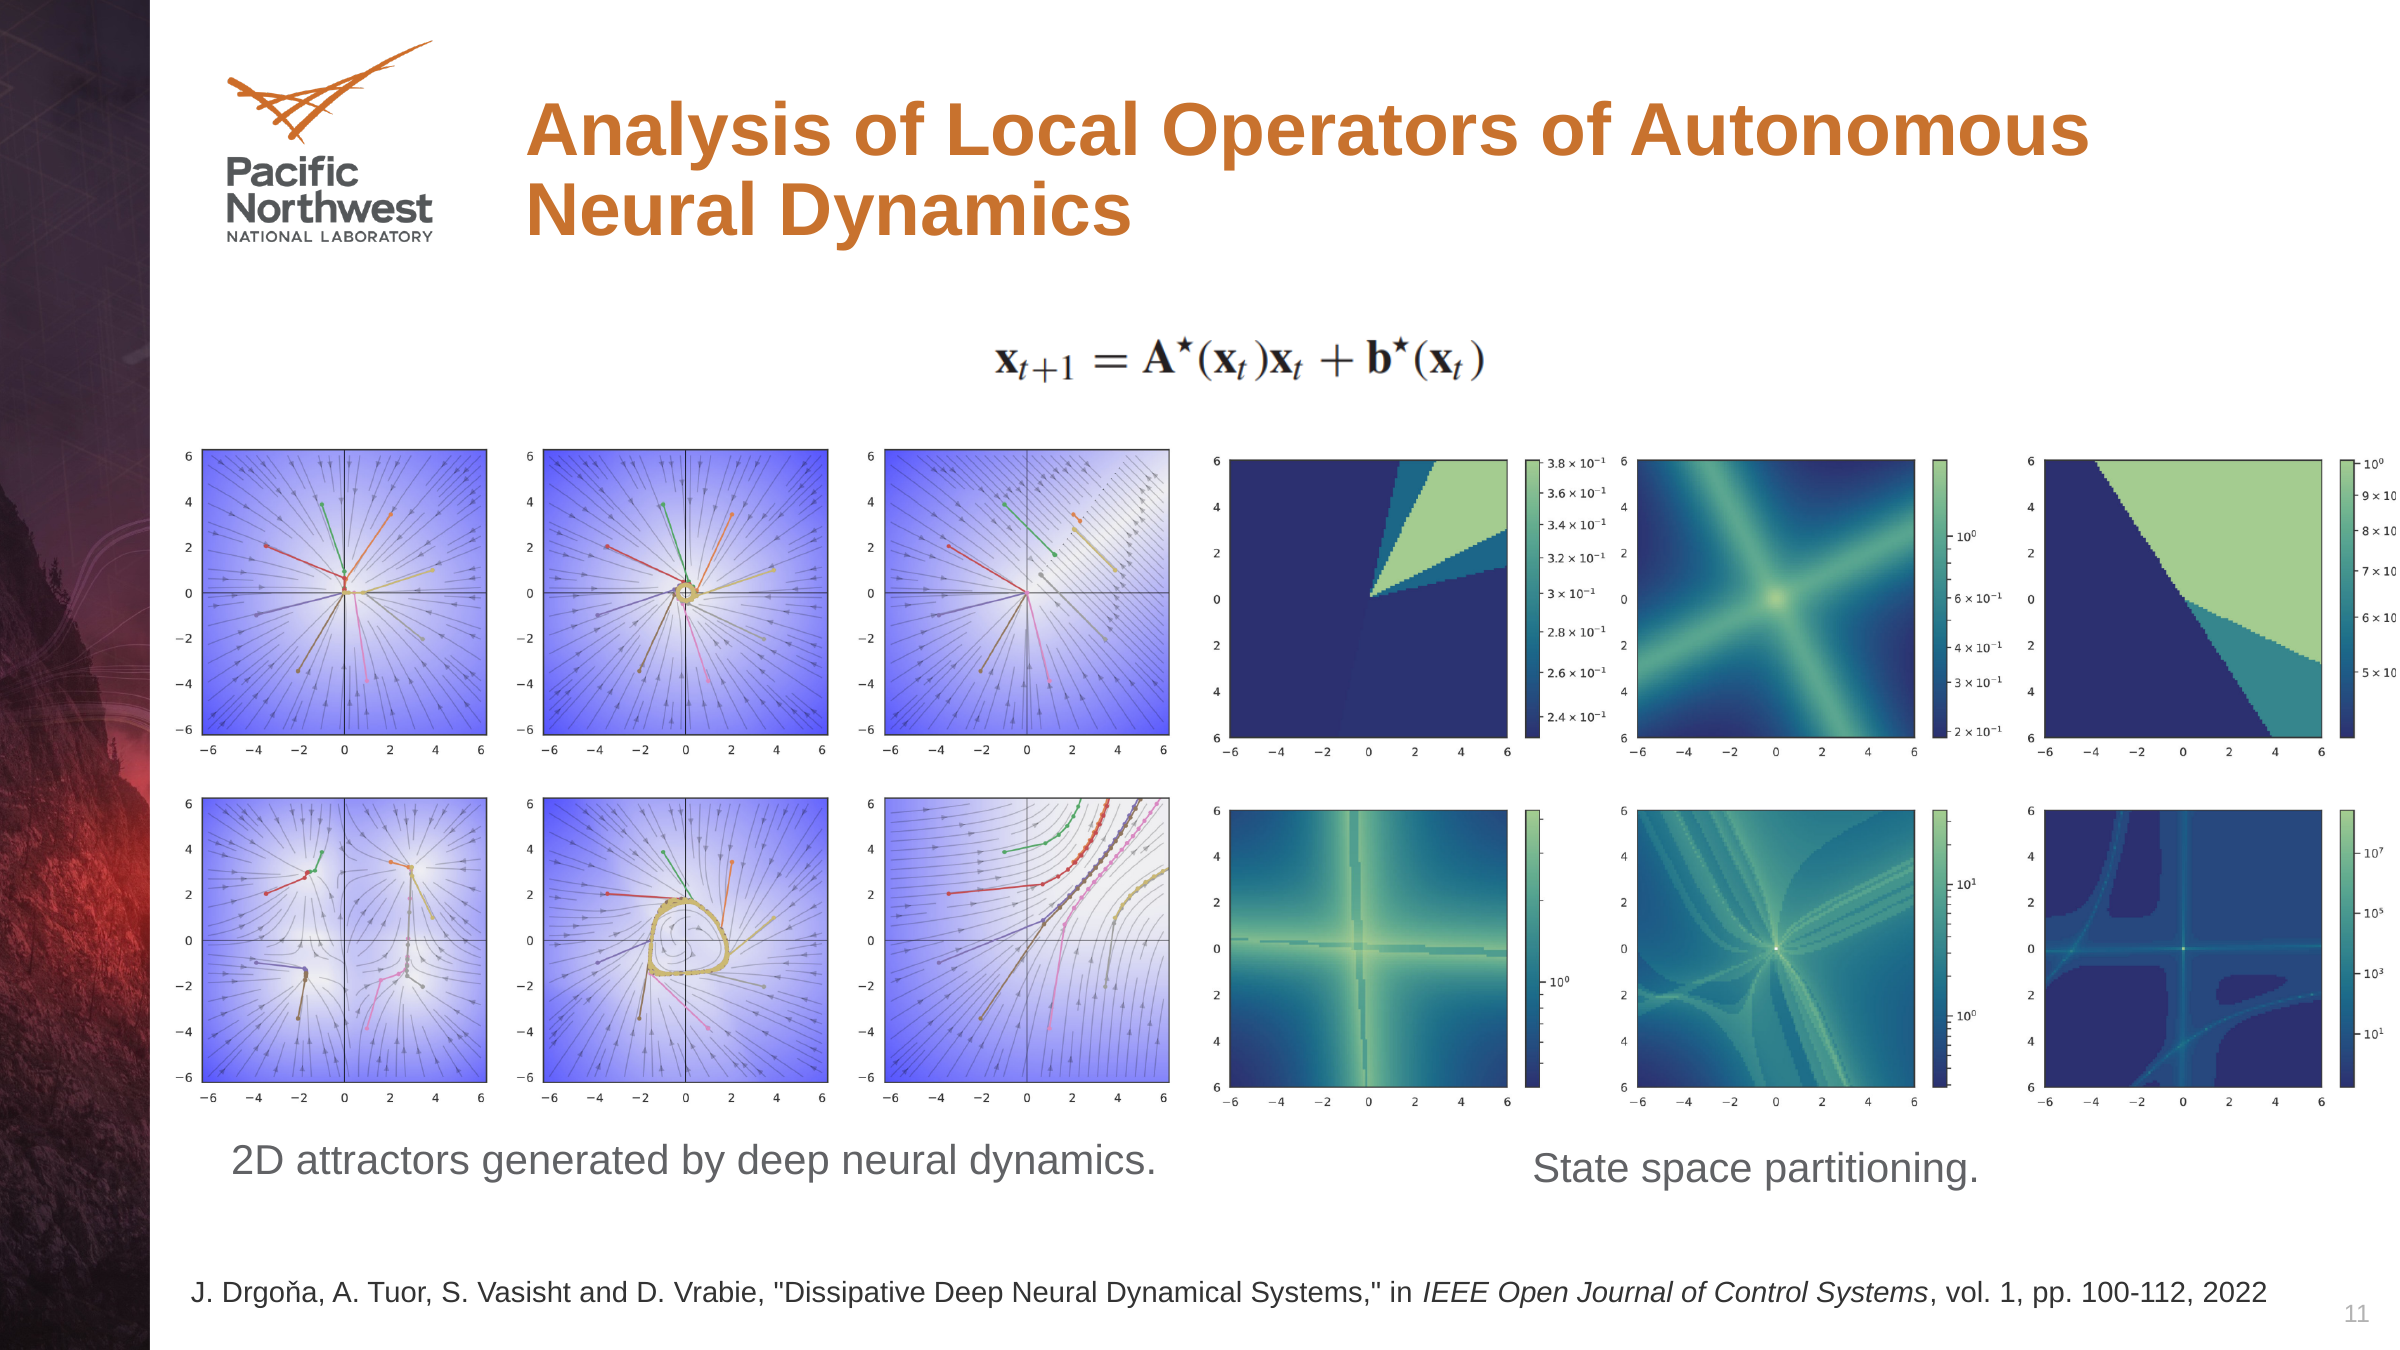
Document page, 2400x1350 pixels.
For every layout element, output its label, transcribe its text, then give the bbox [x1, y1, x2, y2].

slide_number 11 [2295, 1318, 2370, 1350]
title Analysis of Local Operators of Autonomous Neural Dynamics [525, 44, 2325, 260]
picture [160, 435, 1189, 1116]
picture [946, 309, 1550, 405]
text_box 2D attractors generated by deep neural dynamics. [216, 1125, 1173, 1191]
picture [225, 38, 435, 244]
picture [0, 0, 149, 1350]
text_box State space partitioning. [1517, 1133, 1996, 1199]
text_box J. Drgoňa, A. Tuor, S. Vasisht and D. Vrabie, "Dissipative Deep Neural Dynamical Systems," in IEEE Open Journal of Control Systems, vol. 1, pp. 100-112, 2022 [172, 1268, 2400, 1318]
picture [1197, 435, 2396, 1126]
